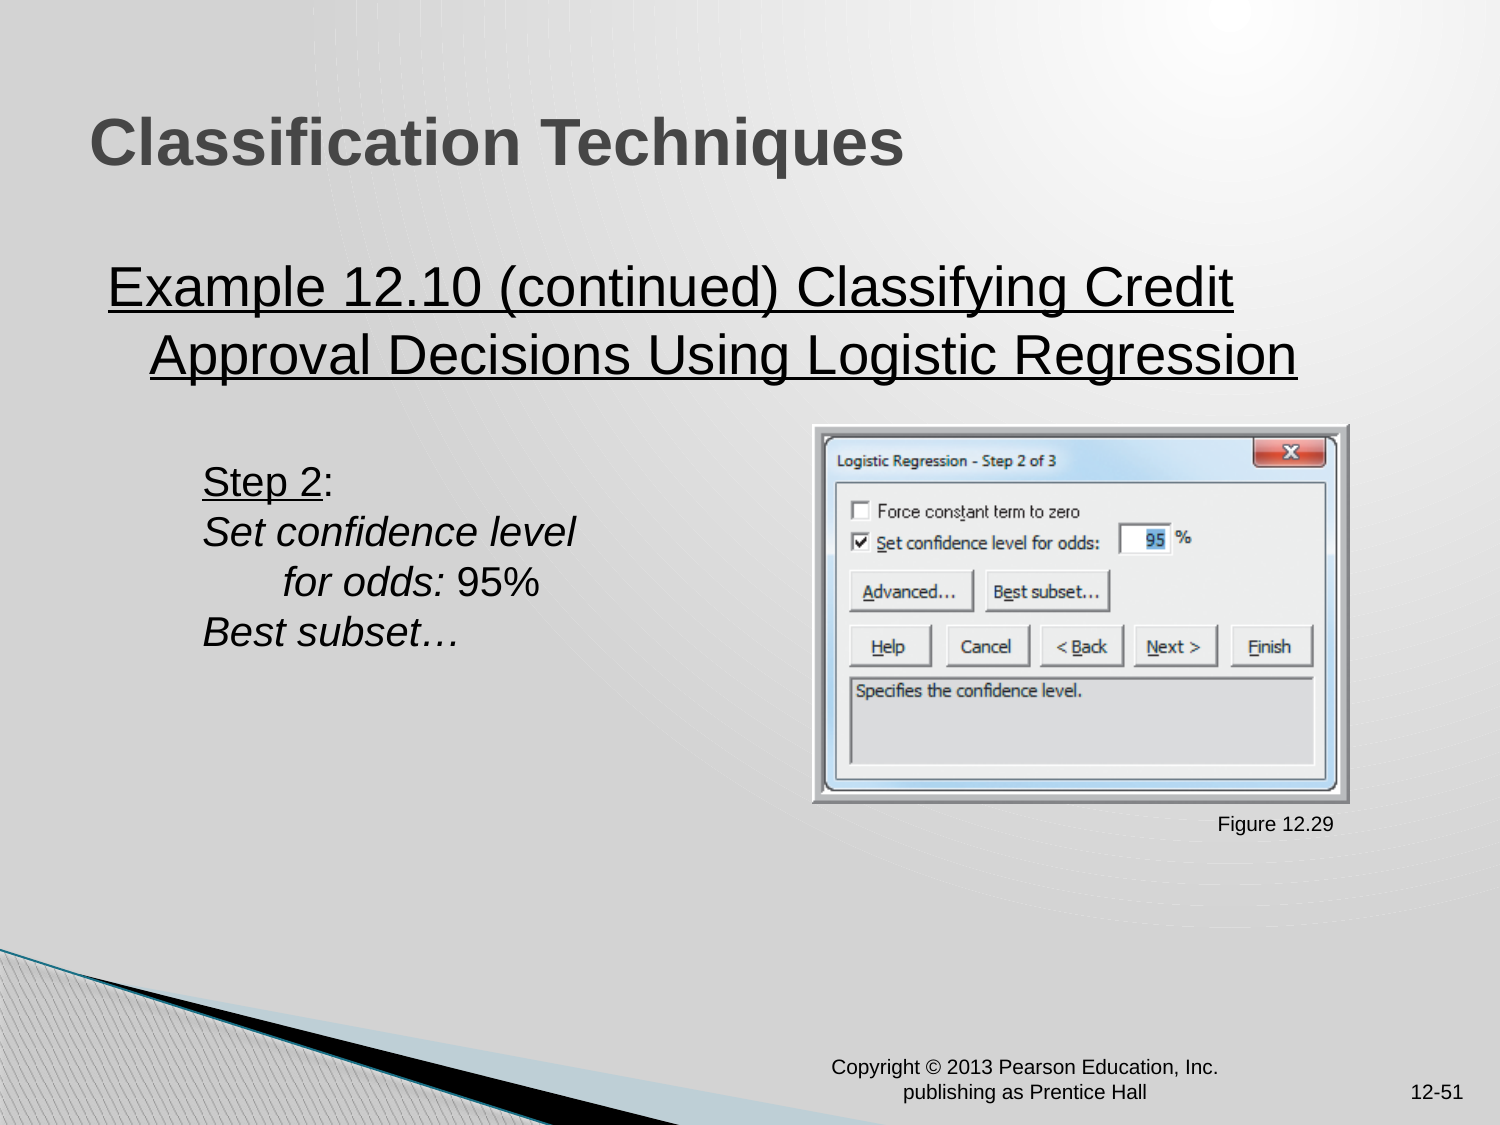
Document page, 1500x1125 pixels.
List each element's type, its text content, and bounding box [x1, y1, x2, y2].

slide_number 12-51 [1362, 1051, 1479, 1112]
footer Copyright © 2013 Pearson Education, Inc. publishing as Prentice Hall [812, 1051, 1238, 1112]
title Classification Techniques [75, 45, 1425, 233]
list Example 12.10 (continued) Classifying Credit Approval Decisions Using Logistic Regression [74, 242, 1426, 986]
text_box Figure 12.29 [1202, 814, 1349, 843]
text_box Step 2: Set confidence level for odds: 95% Best subset… [187, 447, 638, 663]
picture [812, 424, 1351, 804]
